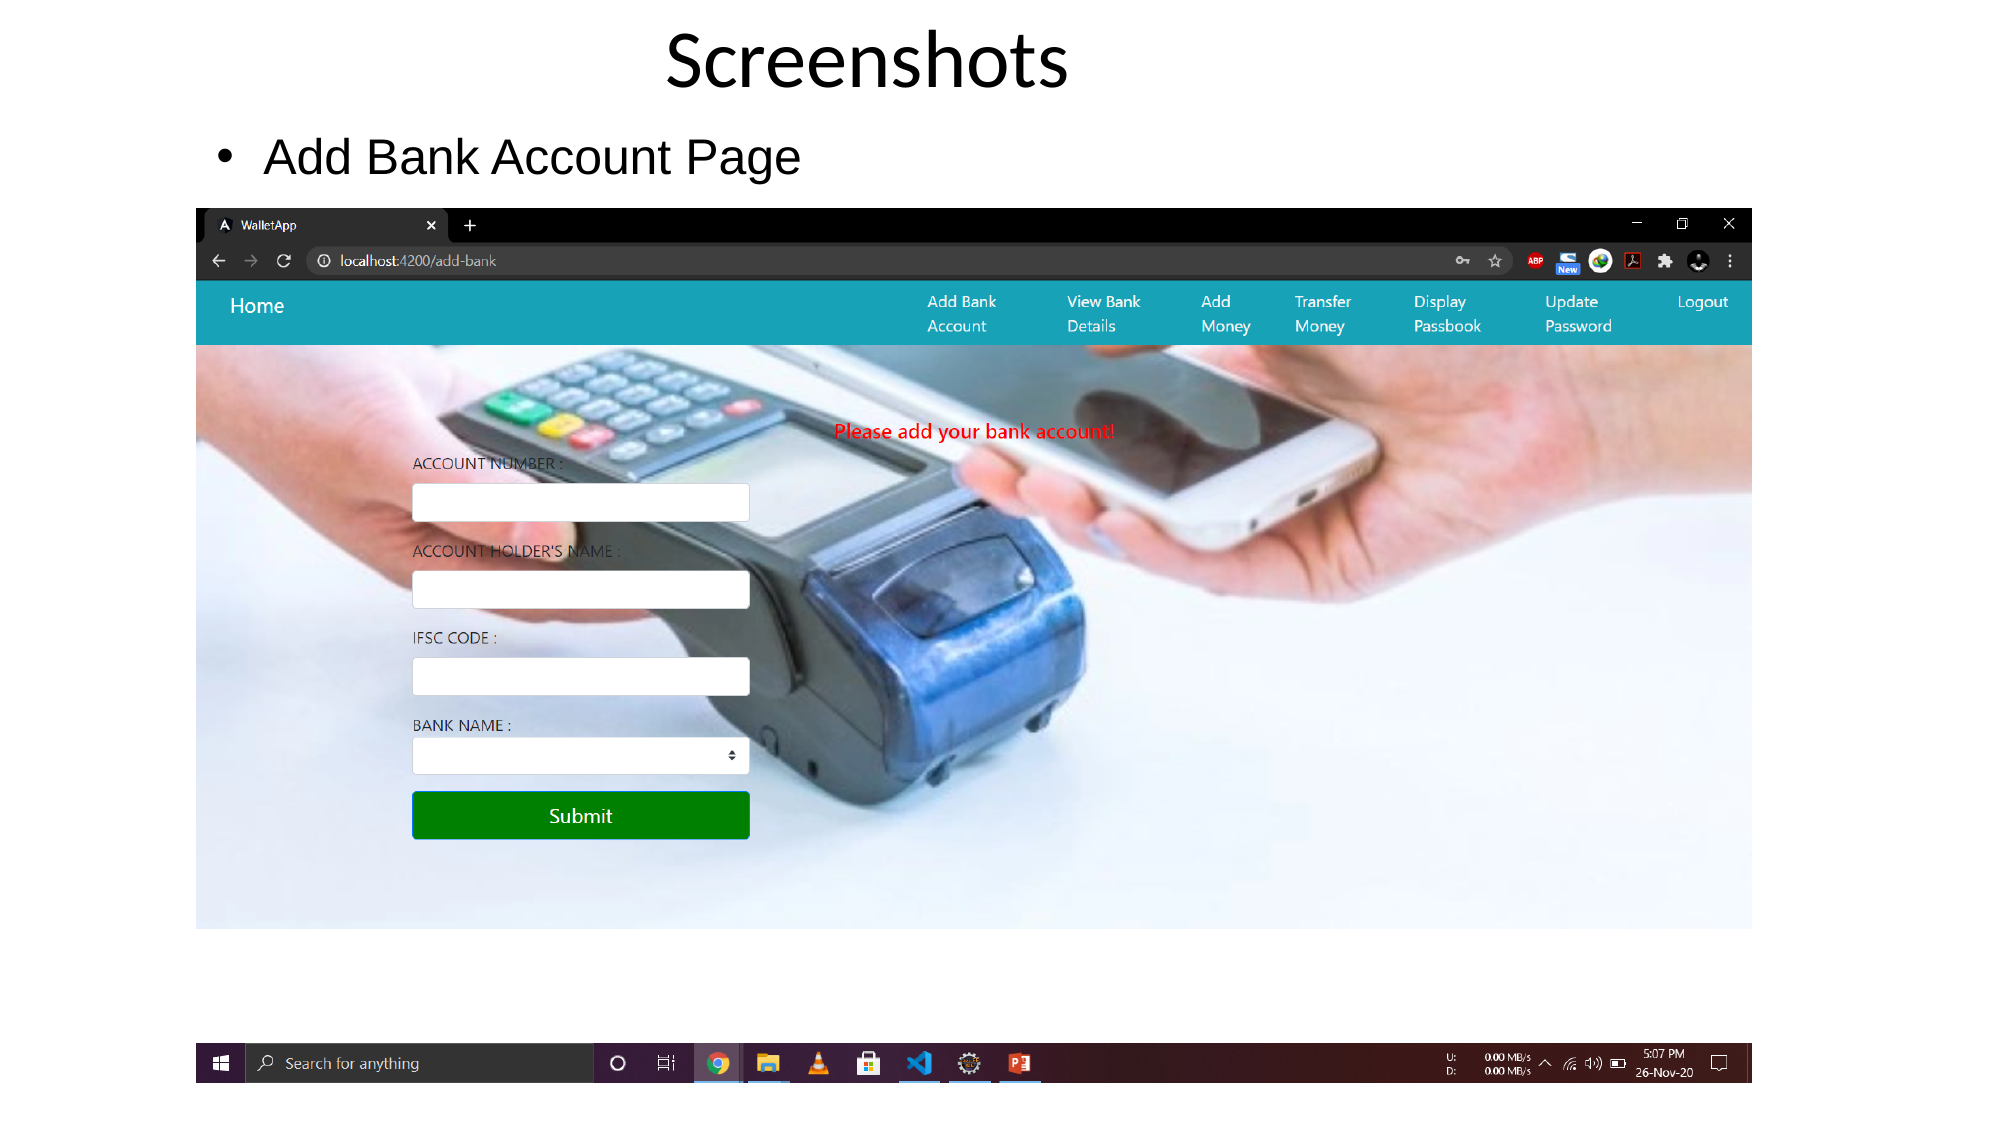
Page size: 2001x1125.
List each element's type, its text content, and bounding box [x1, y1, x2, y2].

title Screenshots [527, 19, 1209, 103]
picture [196, 207, 1753, 1084]
text_box Add Bank Account Page [201, 117, 817, 193]
